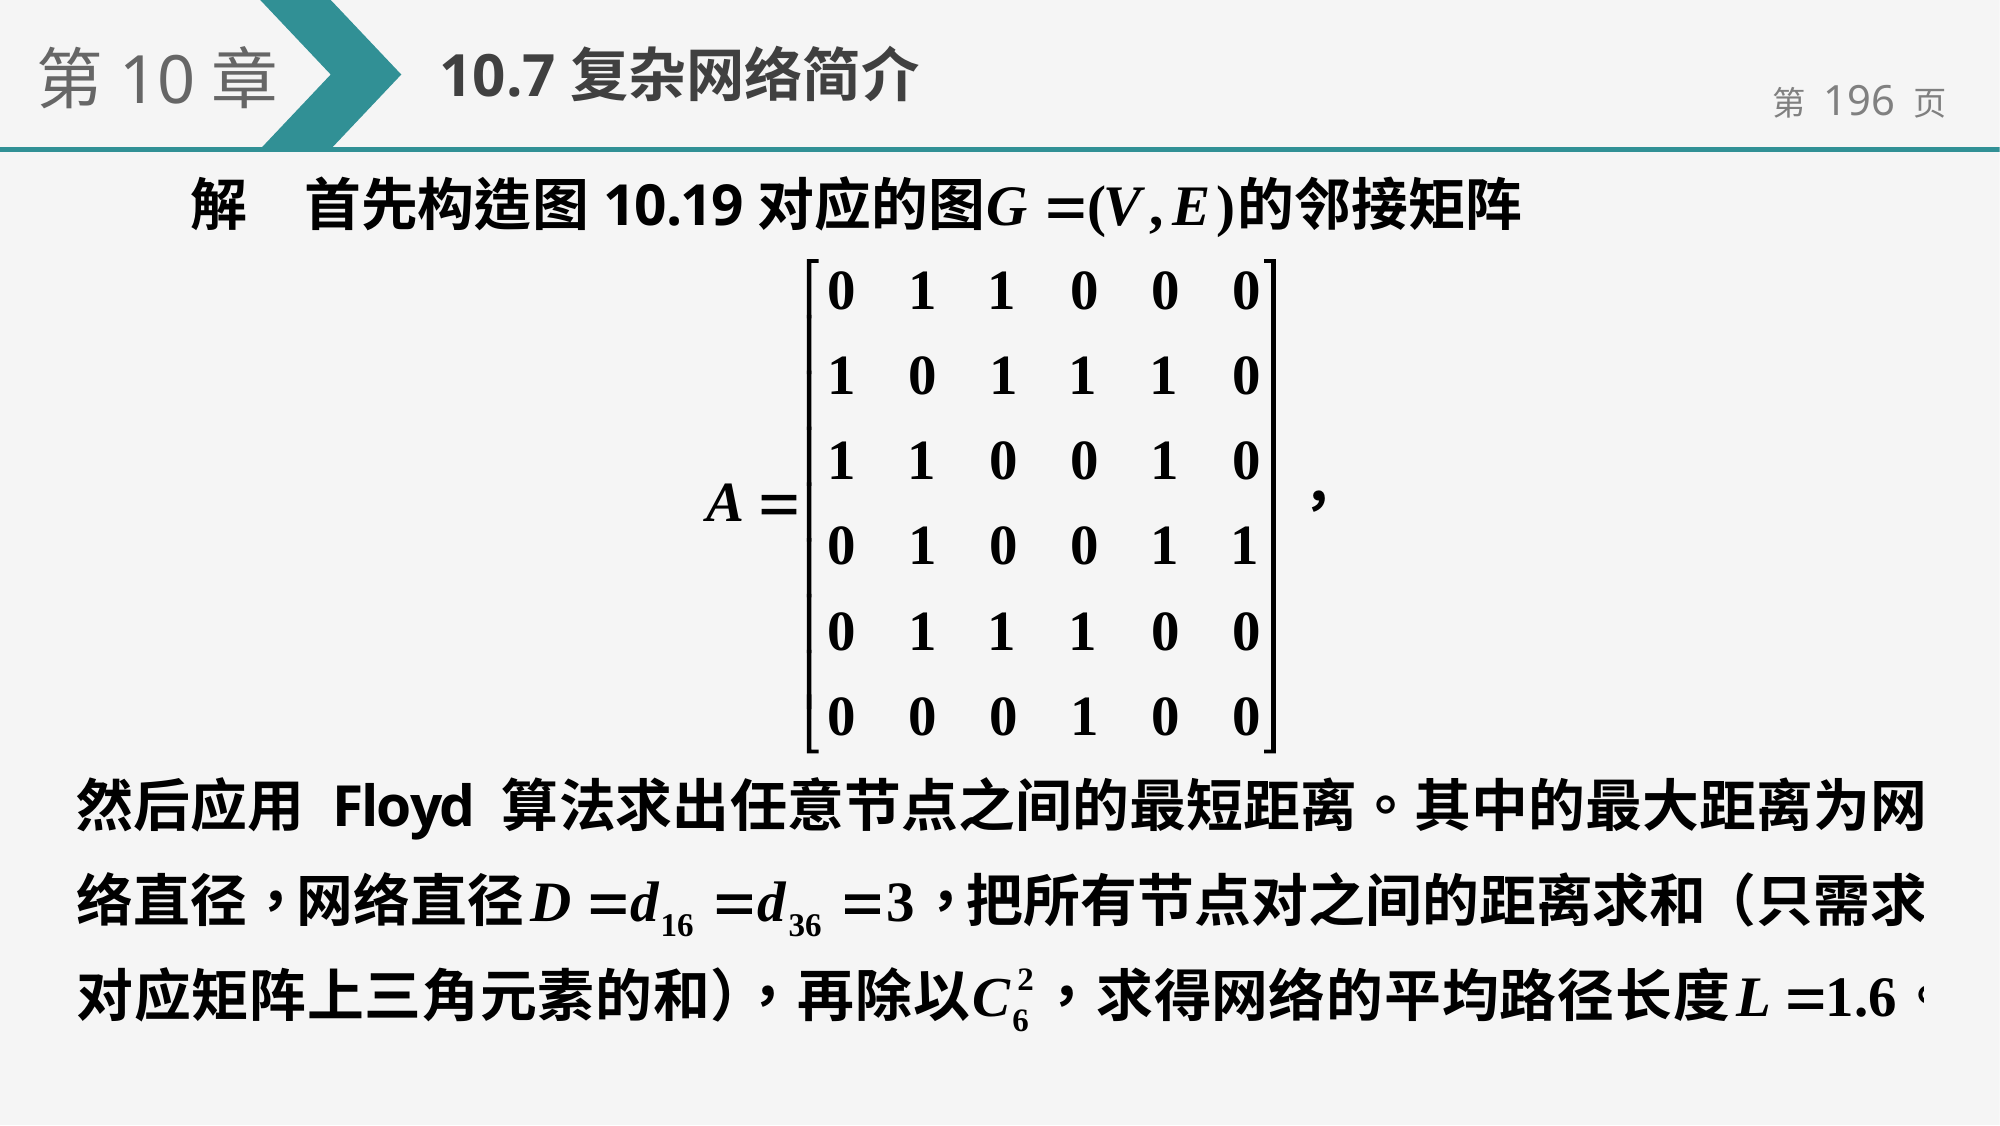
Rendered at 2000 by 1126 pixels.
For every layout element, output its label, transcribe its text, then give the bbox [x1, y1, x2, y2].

text_box 第10章 [21, 29, 294, 125]
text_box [75, 157, 1924, 1043]
text_box 10.7复杂网络简介 [424, 31, 1532, 116]
text_box [258, 0, 403, 148]
